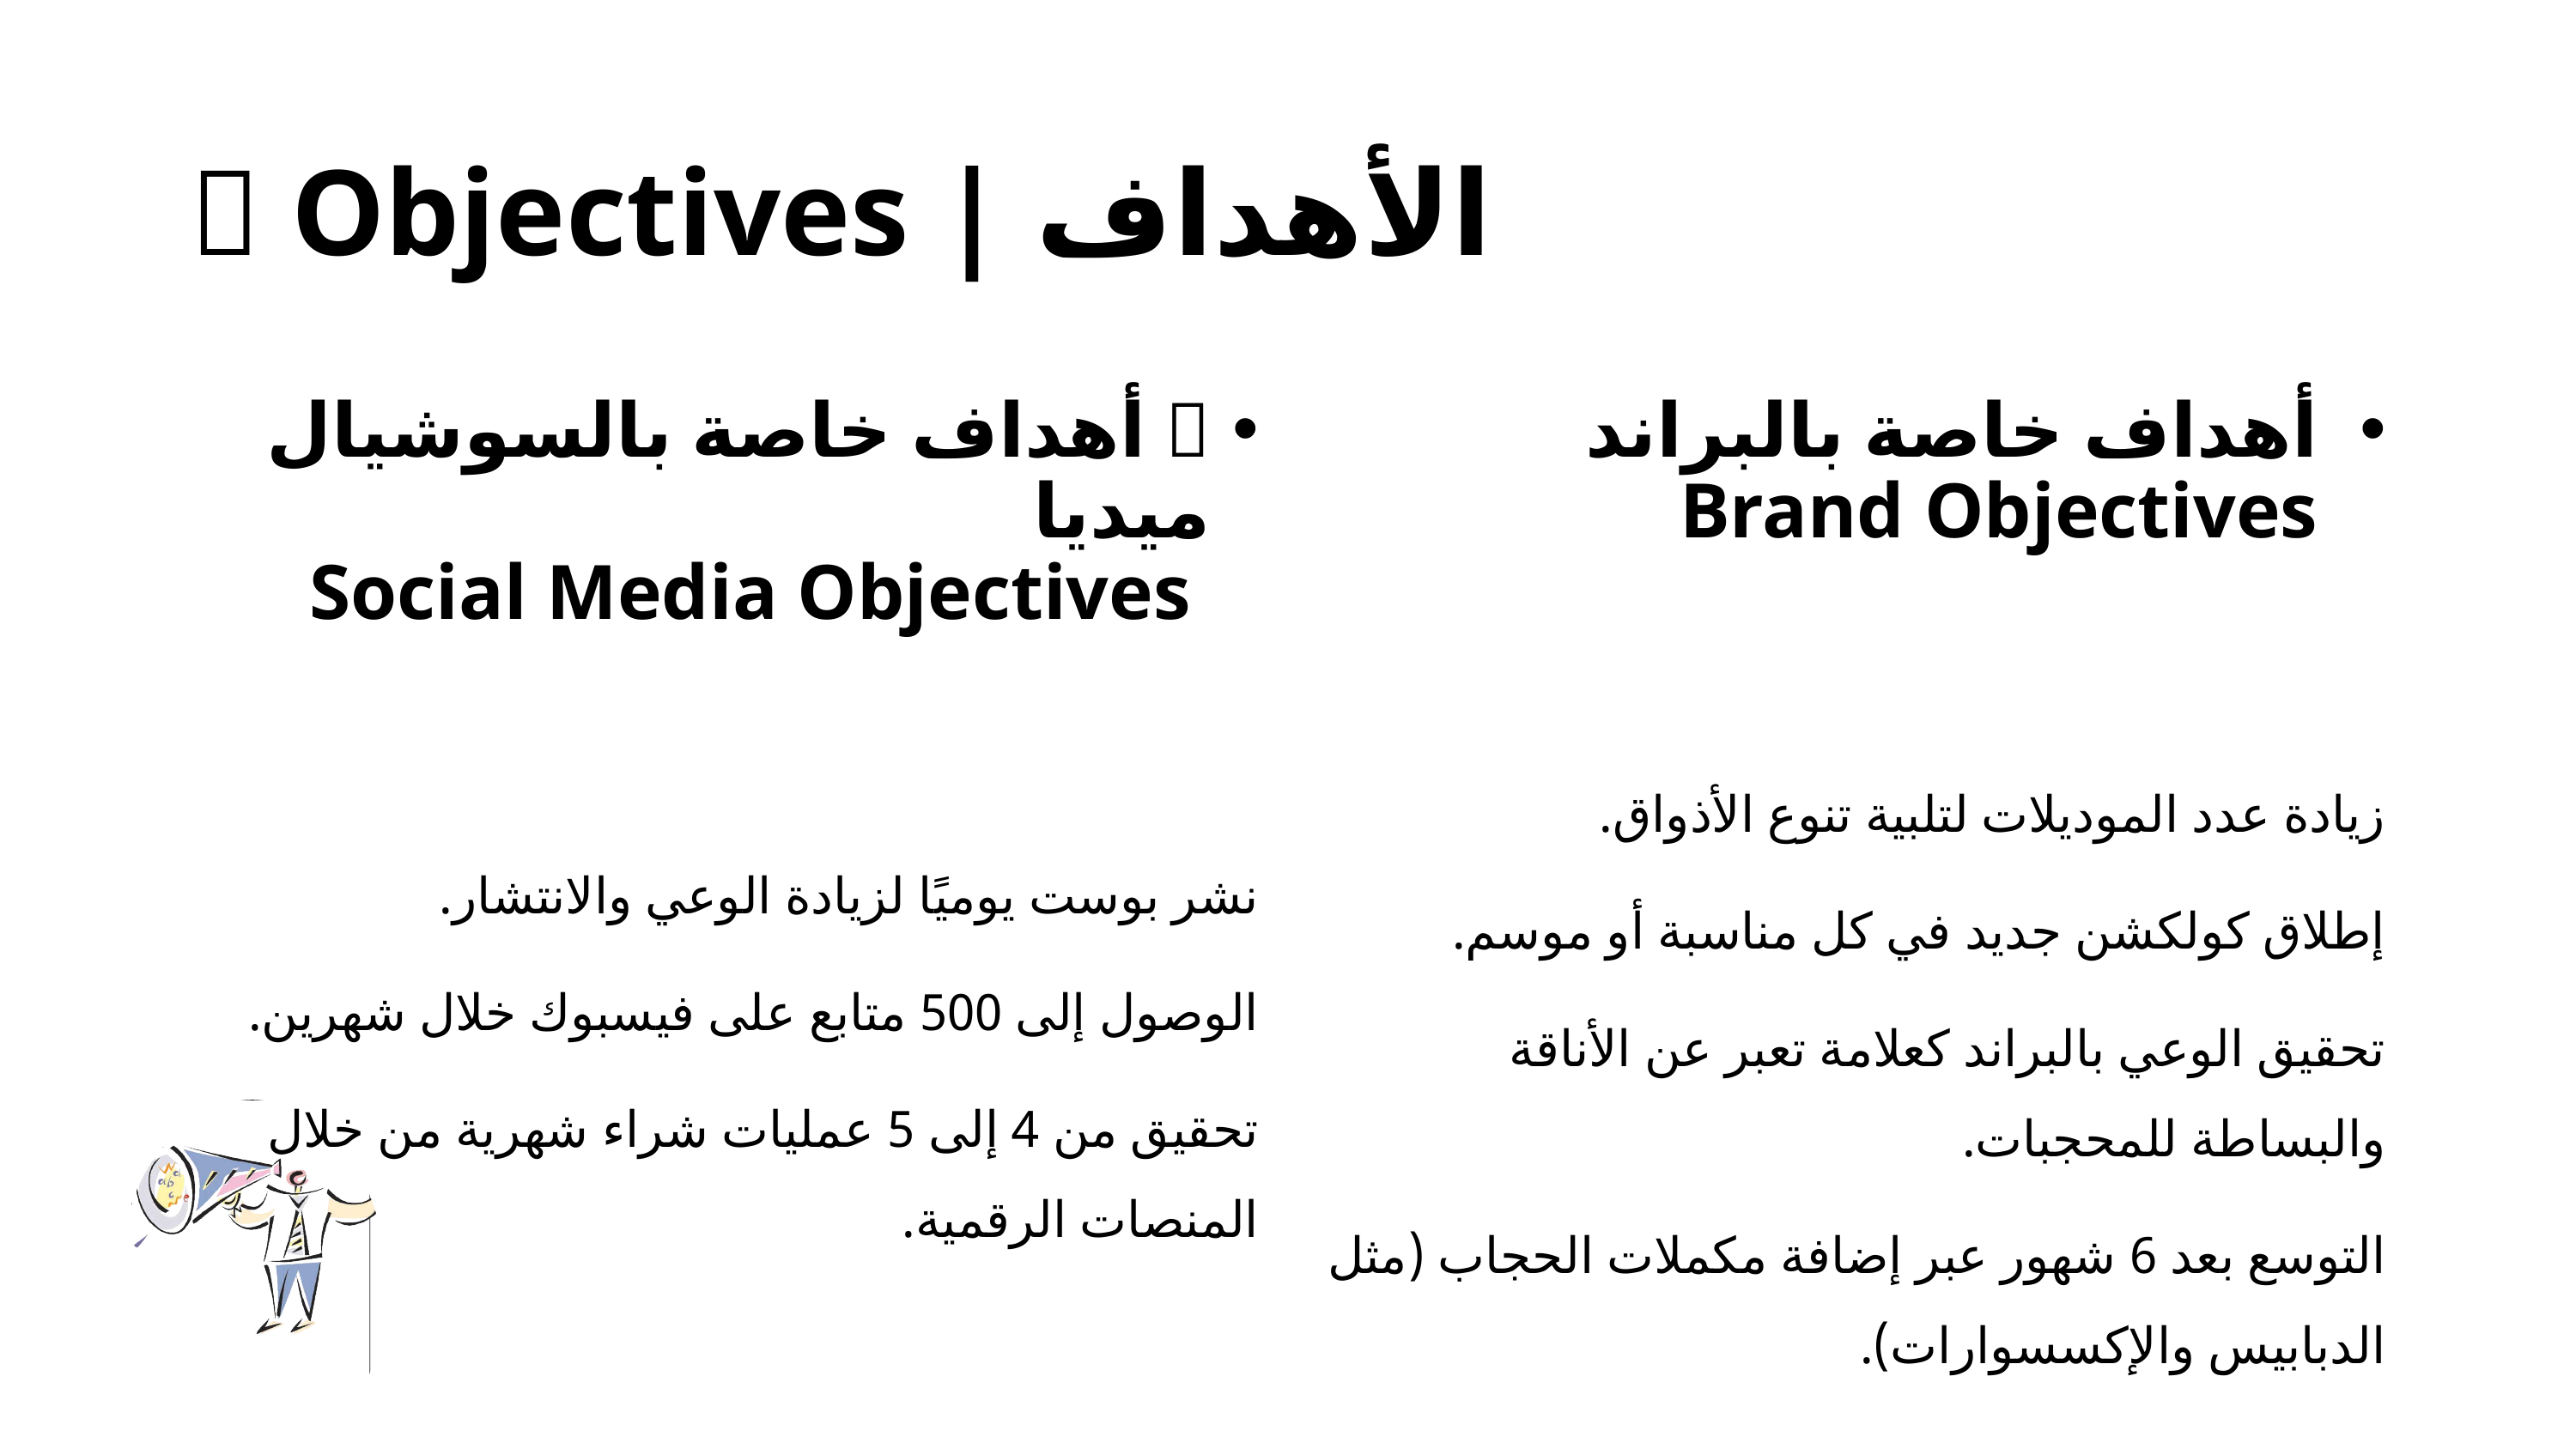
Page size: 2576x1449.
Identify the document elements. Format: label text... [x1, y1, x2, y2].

title 🎯 Objectives | الأهداف [177, 76, 2399, 357]
list 📱 أهداف خاصة بالسوشيال ميديا Social Media Objectives نشر بوست يوميًا لزيادة الوعي والانتشار. الوصول إلى 500 متابع على فيسبوك خلال شهرين. تحقيق من 4 إلى 5 عمليات شراء شهرية من خلال المنصات الرقمية. [177, 385, 1273, 1305]
list 🛍️ أهداف خاصة بالبراند Brand Objectives زيادة عدد الموديلات لتلبية تنوع الأذواق. إطلاق كولكشن جديد في كل مناسبة أو موسم. تحقيق الوعي بالبراند كعلامة تعبر عن الأناقة والبساطة للمحجبات. التوسع بعد 6 شهور عبر إضافة مكملات الحجاب (مثل الدبابيس والإكسسوارات). [1303, 385, 2399, 1305]
picture [117, 1099, 387, 1449]
